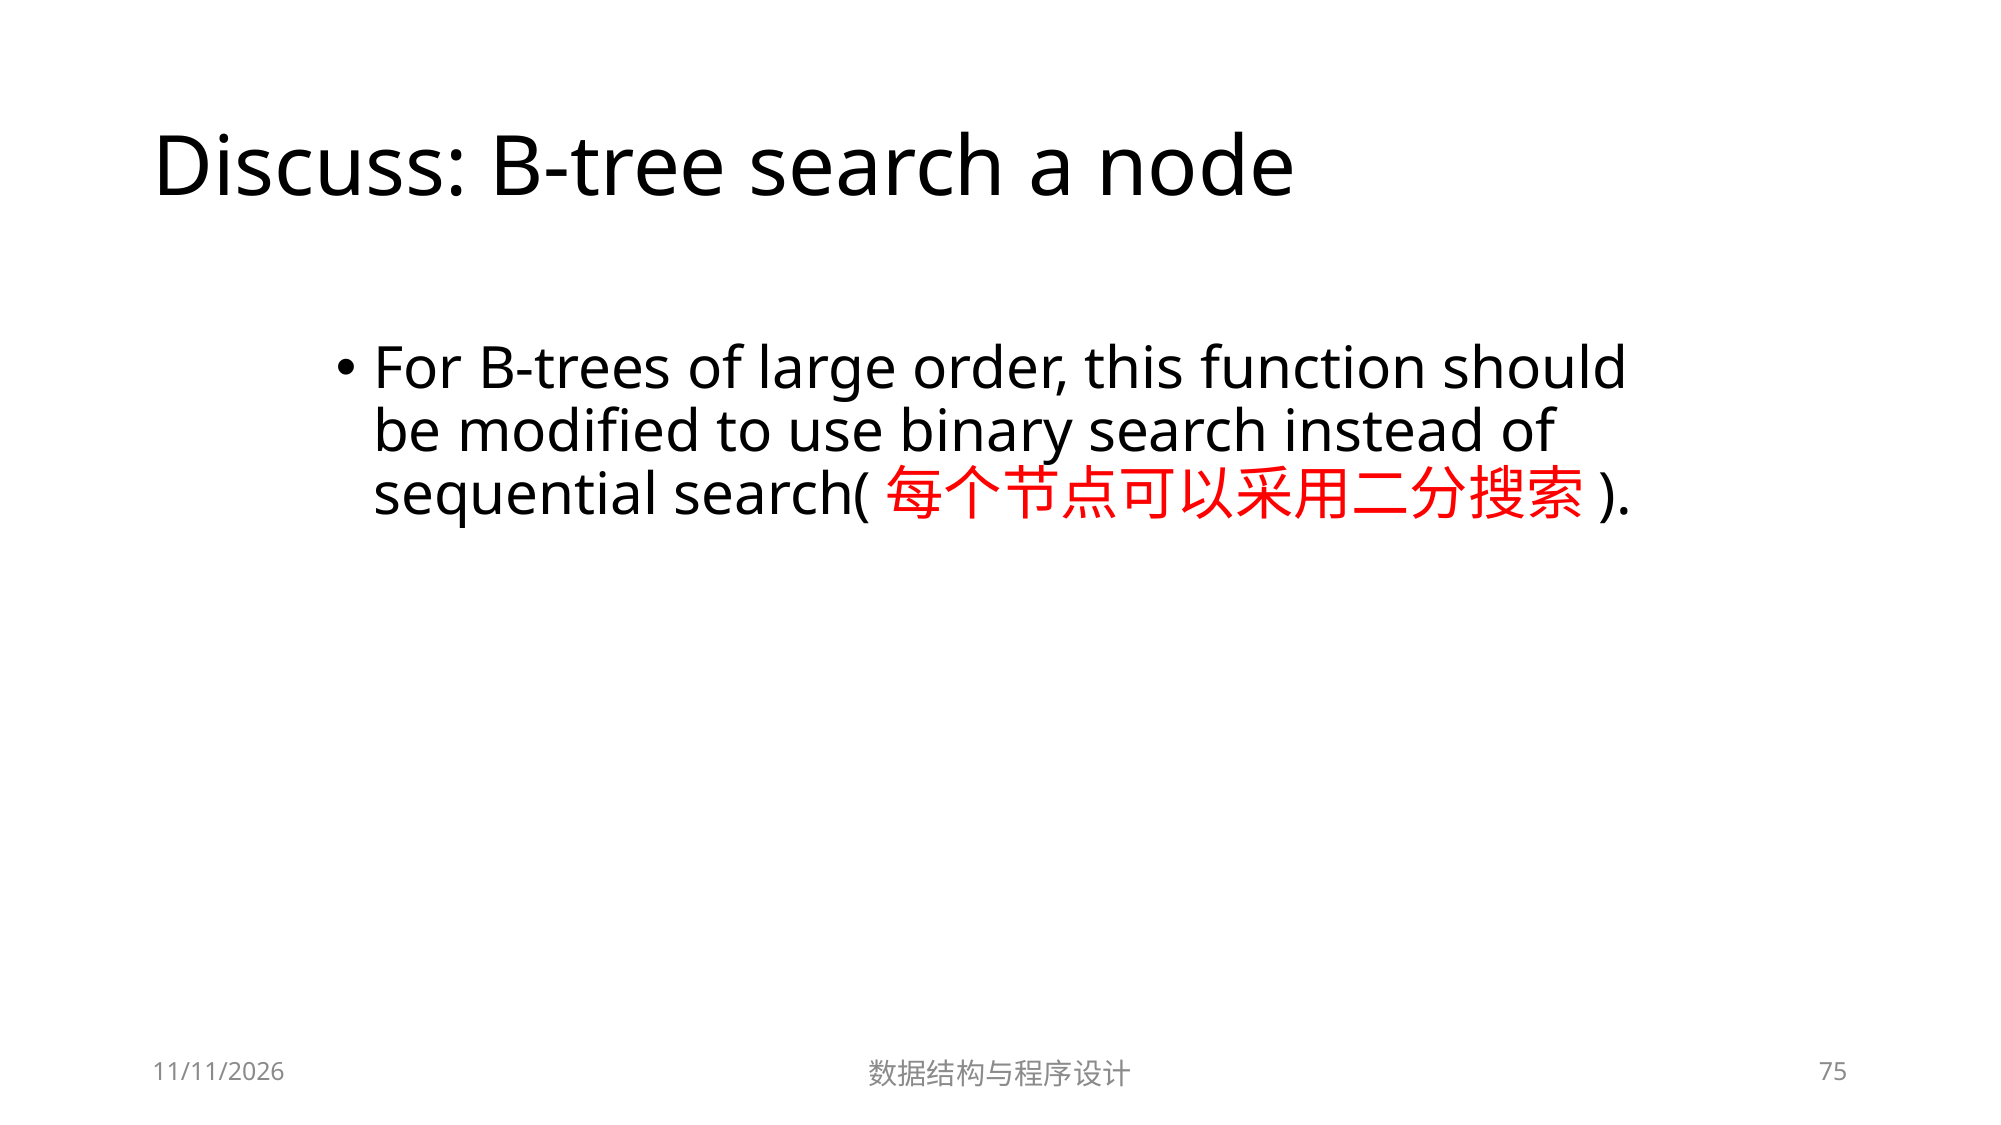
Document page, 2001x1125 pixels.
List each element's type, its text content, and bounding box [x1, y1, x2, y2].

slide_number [137, 1042, 588, 1103]
title Discuss: B-tree search a node [137, 59, 1863, 278]
footer 数据结构与程序设计 [662, 1042, 1338, 1103]
list For B-trees of large order, this function should be modified to use binary search instead of sequential search(每个节点可以采用二分搜索). [320, 331, 1719, 1035]
slide_number 75 [1412, 1042, 1863, 1103]
